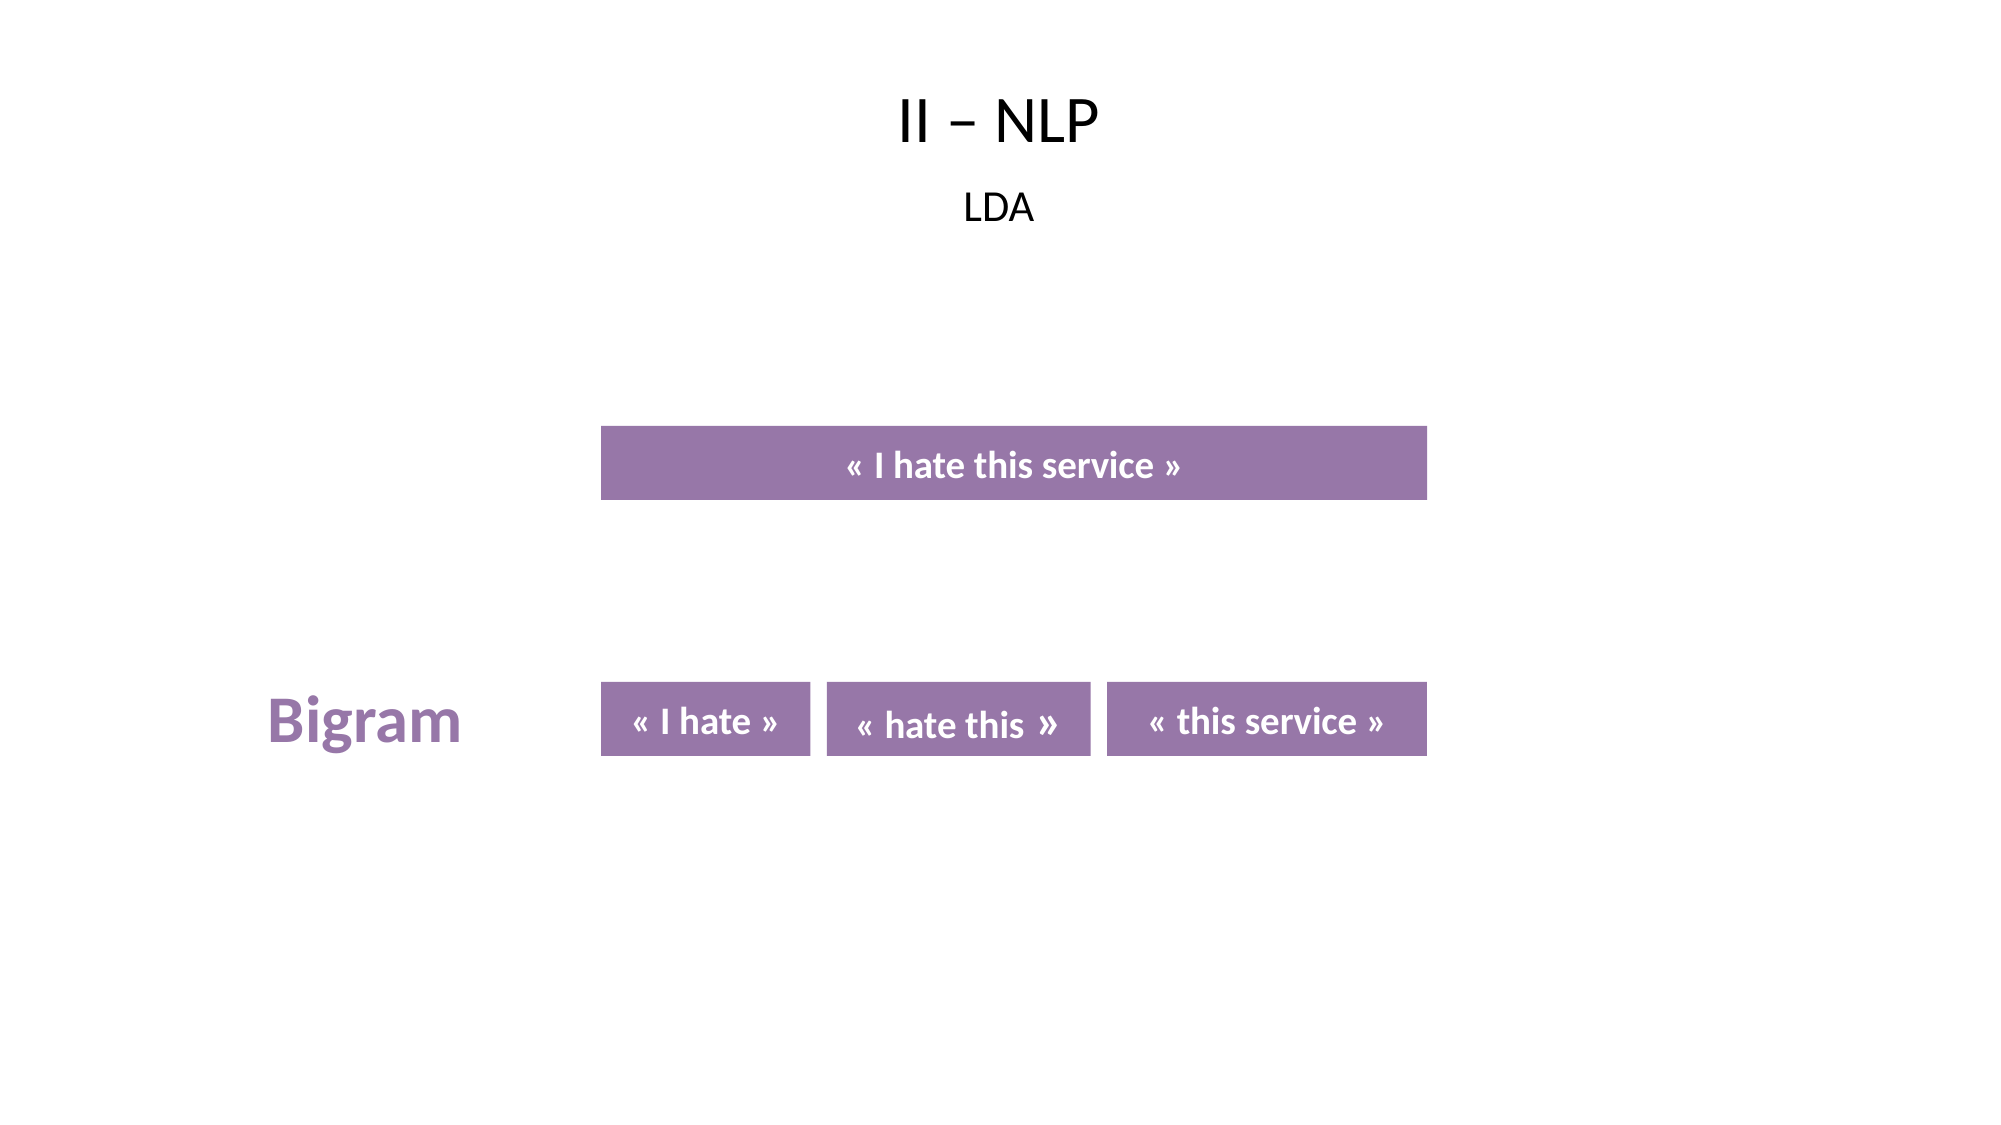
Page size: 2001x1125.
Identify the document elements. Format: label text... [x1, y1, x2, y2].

text_box « I hate this service » [600, 425, 1428, 501]
text_box « hate this » [826, 681, 1092, 757]
text_box « I hate » [600, 681, 811, 757]
text_box II – NLP [624, 68, 1374, 164]
text_box Bigram [253, 668, 479, 763]
text_box LDA [624, 169, 1374, 238]
text_box « this service » [1106, 681, 1428, 757]
